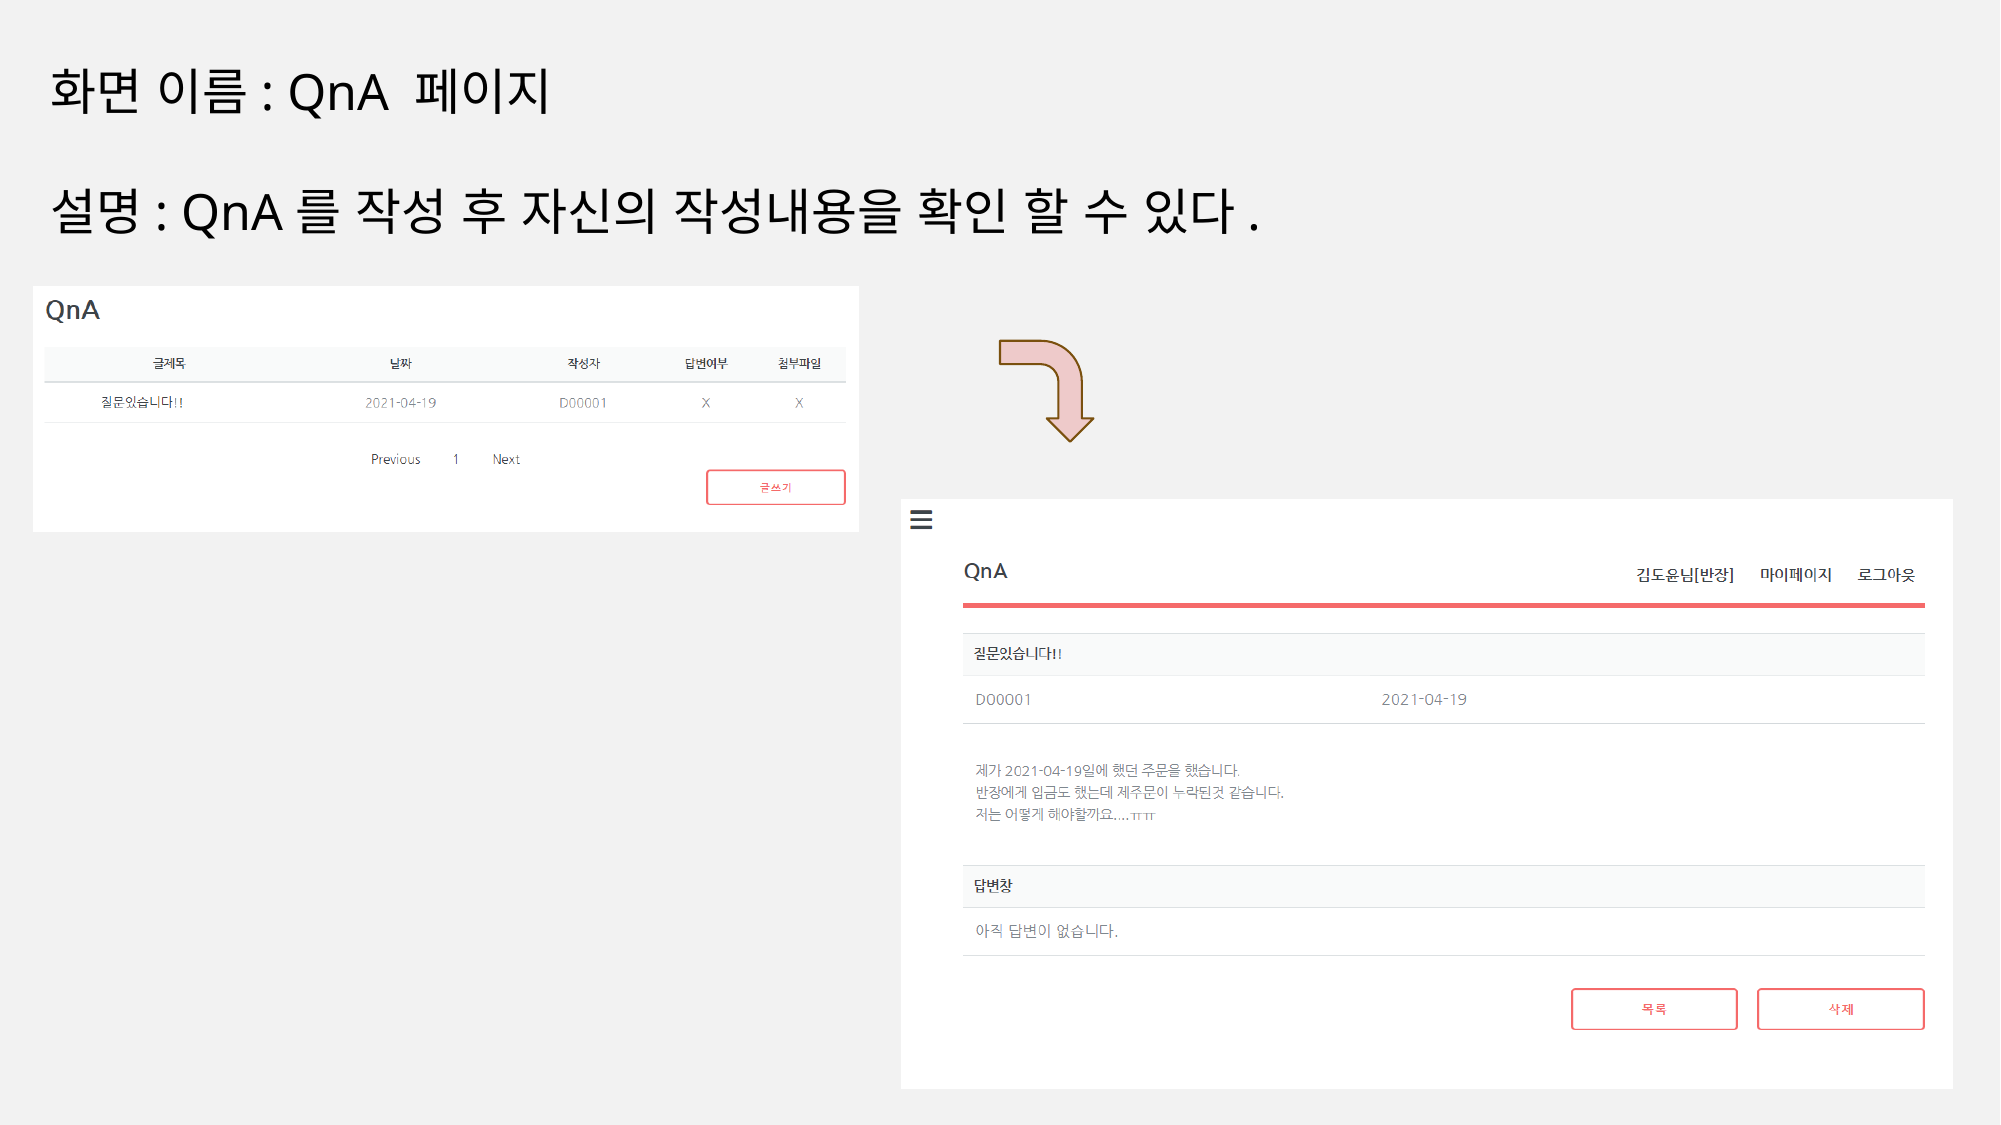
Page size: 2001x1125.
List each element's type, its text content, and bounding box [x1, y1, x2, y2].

text_box 화면 이름: QnA 페이지 설명: QnA를 작성 후 자신의 작성내용을 확인 할 수 있다. [36, 52, 1817, 248]
picture [901, 499, 1953, 1090]
picture [33, 286, 859, 532]
text_box [998, 339, 1095, 443]
